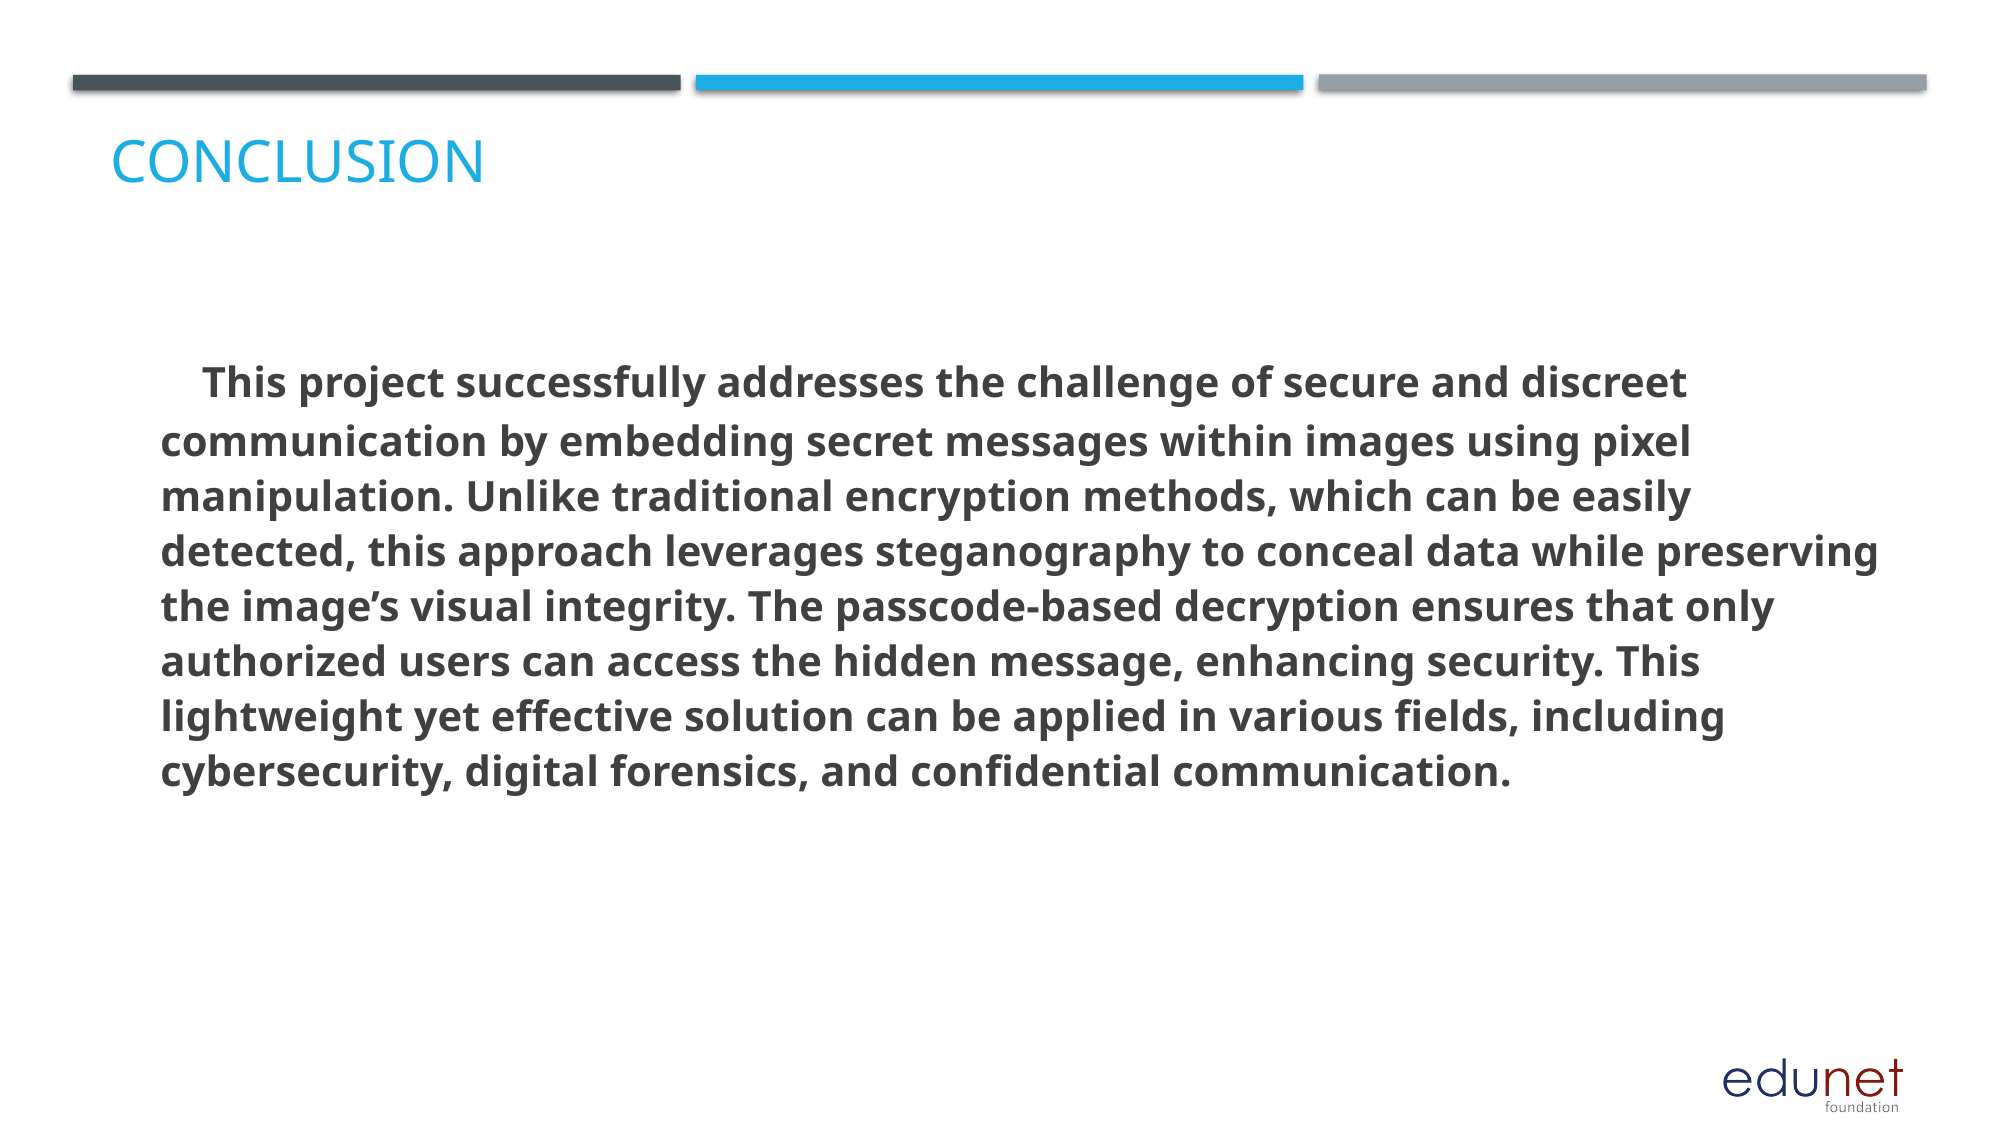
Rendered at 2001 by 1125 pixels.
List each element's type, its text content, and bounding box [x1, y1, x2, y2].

list This project successfully addresses the challenge of secure and discreet communication by embedding secret messages within images using pixel manipulation. Unlike traditional encryption methods, which can be easily detected, this approach leverages steganography to conceal data while preserving the image’s visual integrity. The passcode-based decryption ensures that only authorized users can access the hidden message, enhancing security. This lightweight yet effective solution can be applied in various fields, including cybersecurity, digital forensics, and confidential communication. [95, 213, 1905, 981]
title Conclusion [95, 115, 1905, 203]
picture [1719, 1056, 1905, 1116]
